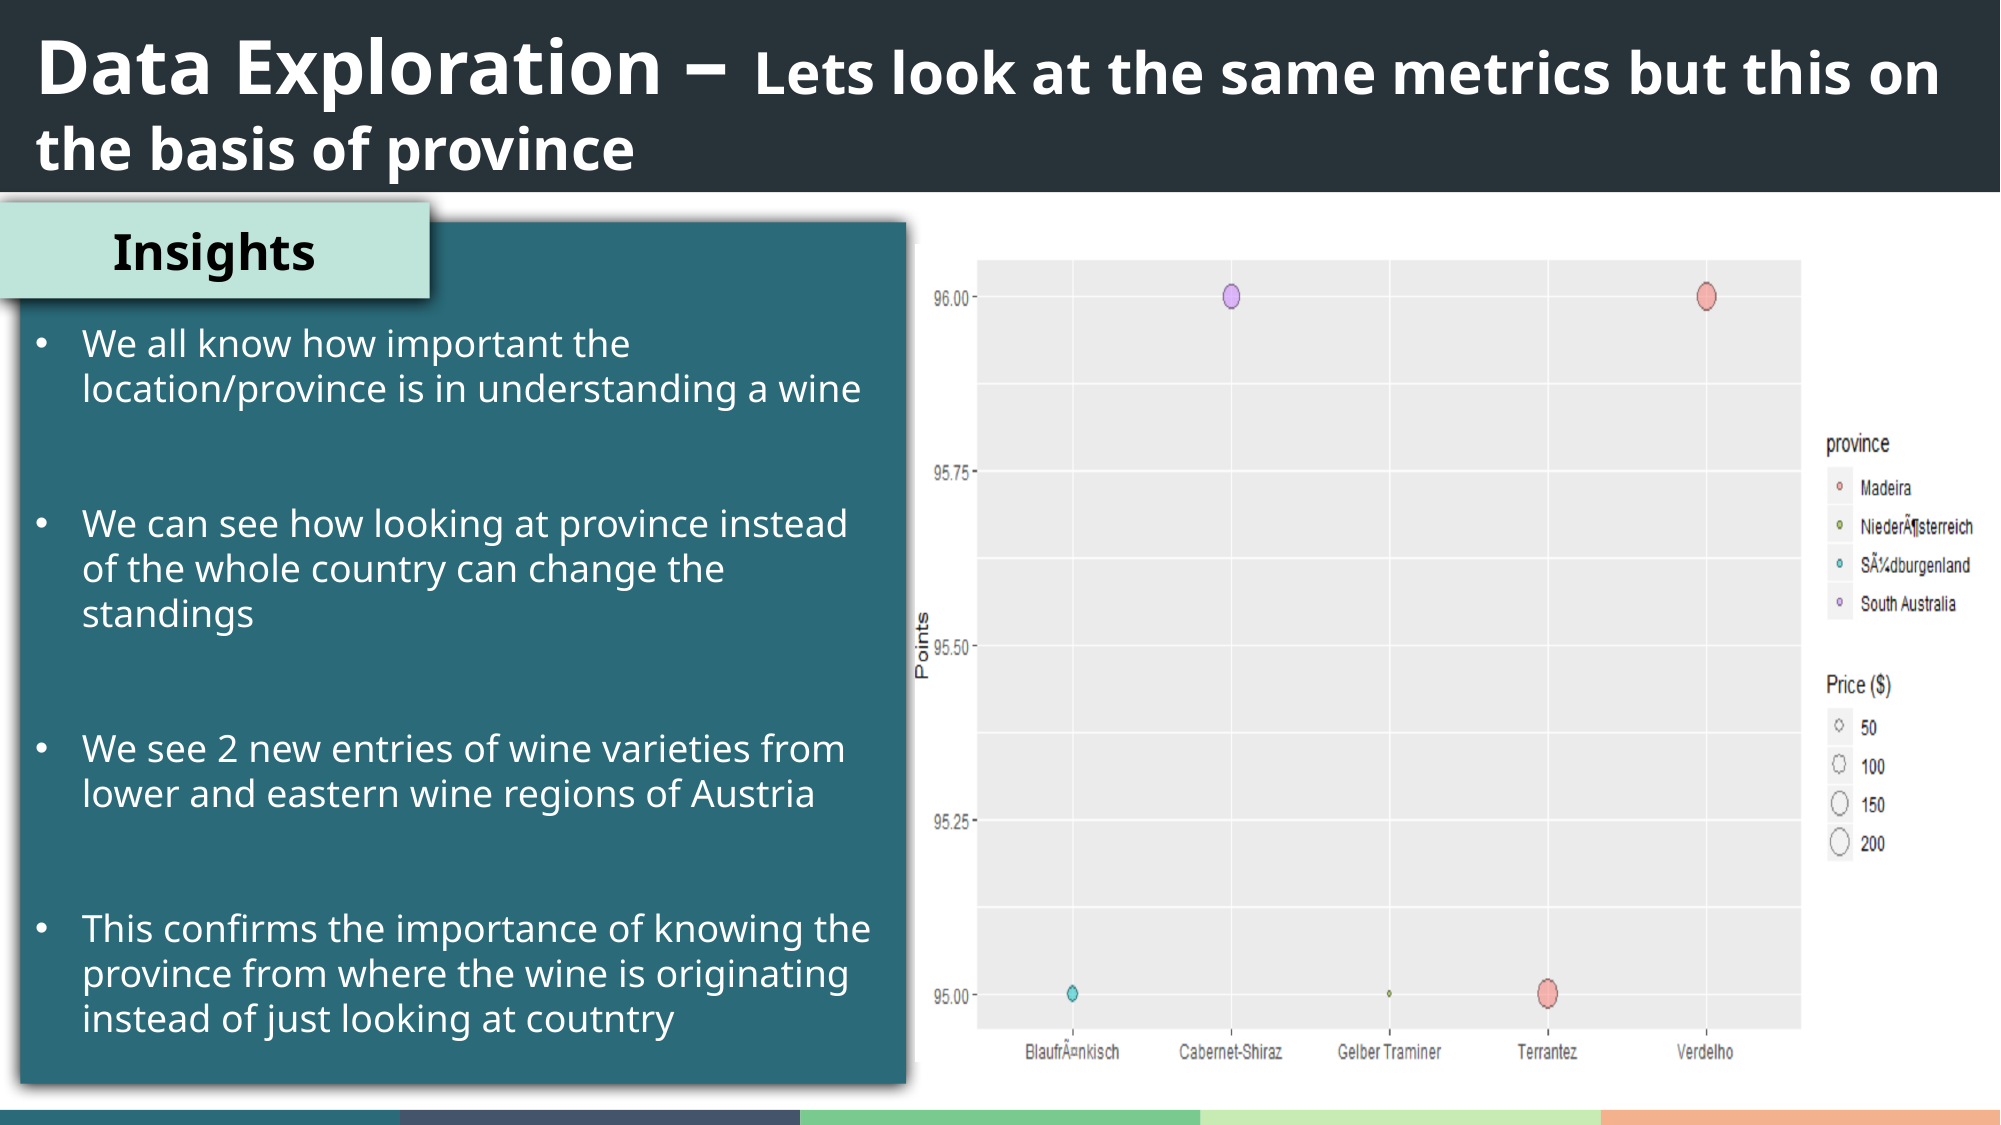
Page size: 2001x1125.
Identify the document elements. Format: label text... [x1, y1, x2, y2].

picture [915, 244, 1980, 1062]
text_box Data Exploration – Lets look at the same metrics but this on the basis of province [20, 0, 2000, 190]
text_box Insights [0, 201, 431, 299]
text_box We all know how important the location/province is in understanding a wine We can see how looking at province instead of the whole country can change the standings We see 2 new entries of wine varieties from lower and eastern wine regions of Austria This confirms the importance of knowing the province from where the wine is originating instead of just looking at coutntry [19, 221, 907, 1085]
